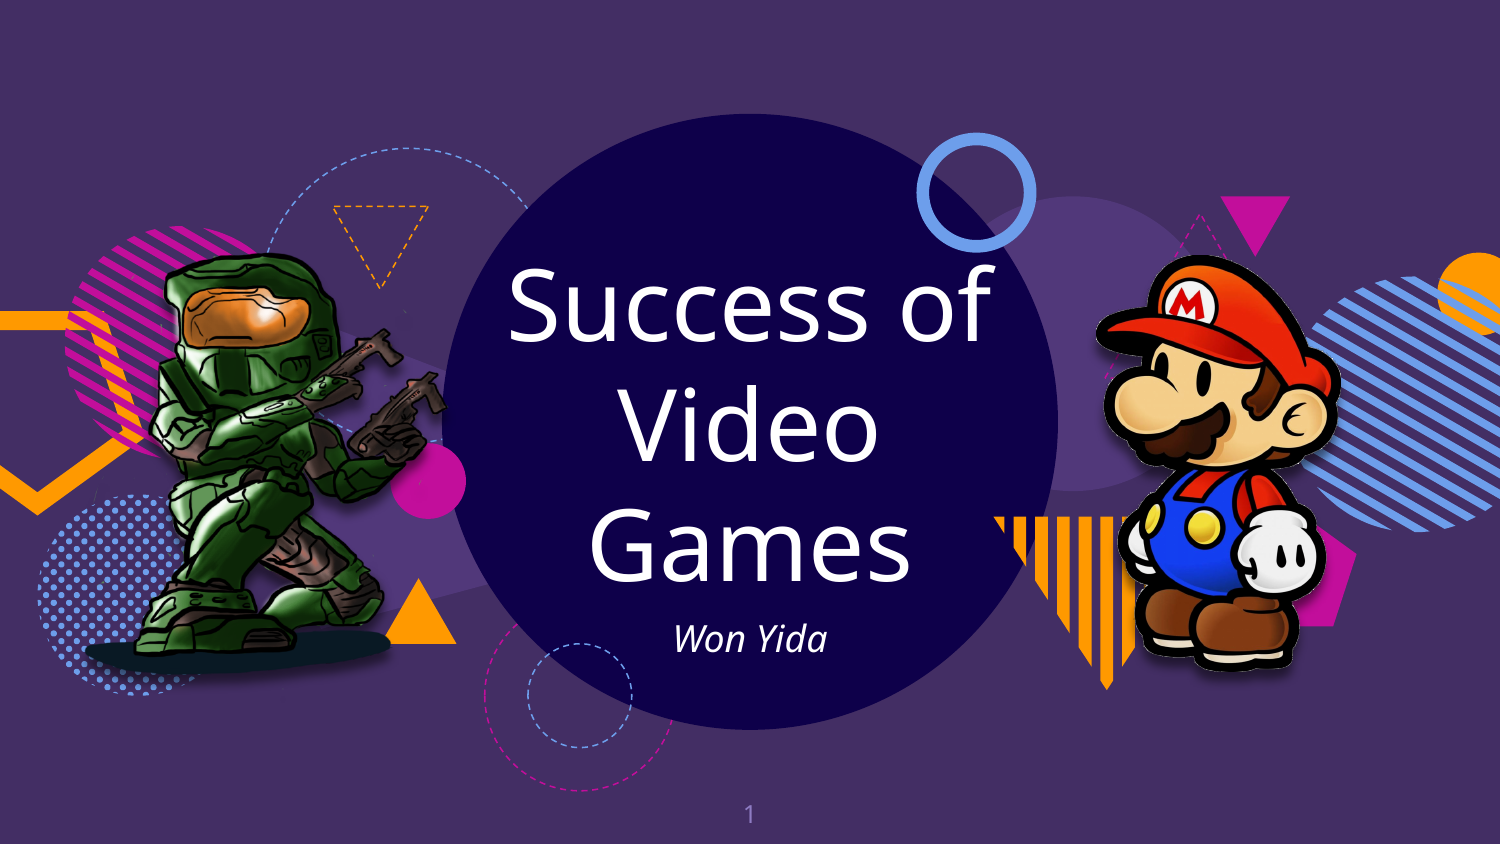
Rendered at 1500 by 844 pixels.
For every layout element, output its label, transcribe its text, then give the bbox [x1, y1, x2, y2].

title Success of Video Games [506, 326, 1028, 517]
picture [1096, 254, 1341, 672]
title Won Yida [472, 542, 1028, 733]
slide_number ‹#› [705, 783, 795, 844]
picture [40, 151, 500, 693]
